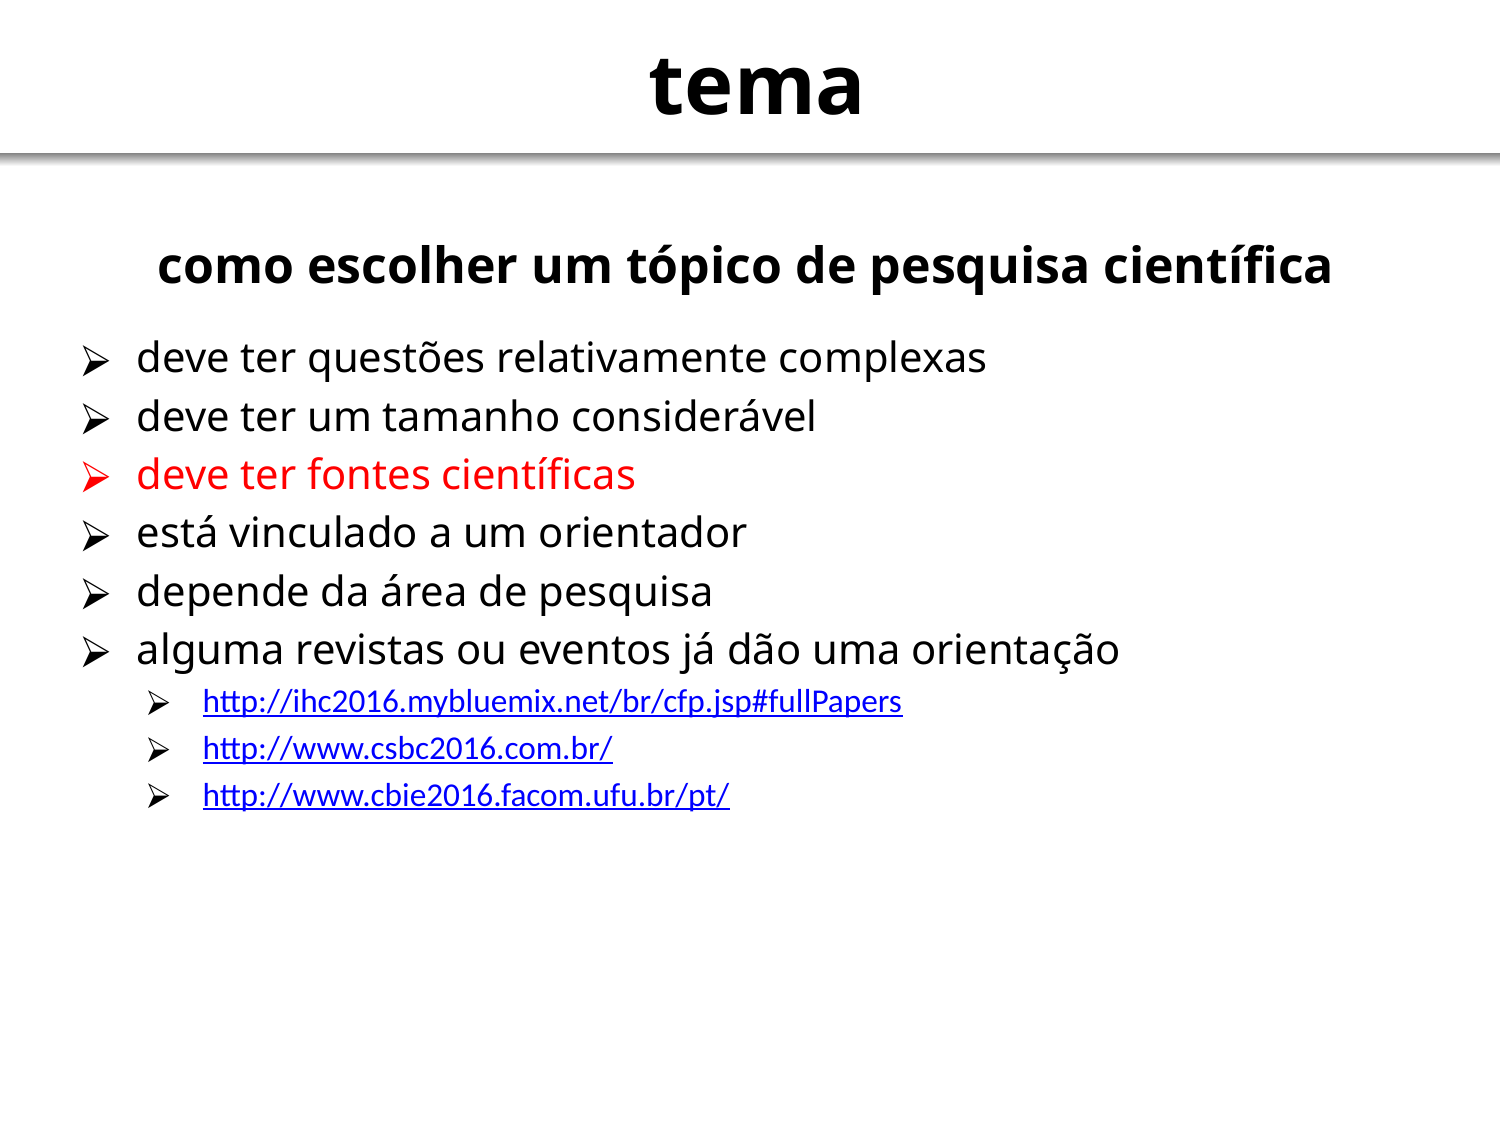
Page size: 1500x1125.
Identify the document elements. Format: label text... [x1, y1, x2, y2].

text_box como escolher um tópico de pesquisa científica [45, 212, 1447, 315]
list deve ter questões relativamente complexas deve ter um tamanho considerável deve ter fontes científicas está vinculado a um orientador depende da área de pesquisa alguma revistas ou eventos já dão uma orientação http://ihc2016.mybluemix.net/br/cfp.jsp#fullPapers http://www.csbc2016.com.br/ http://www.cbie2016.facom.ufu.br/pt/ [0, 323, 1353, 1002]
title tema [82, 29, 1433, 133]
